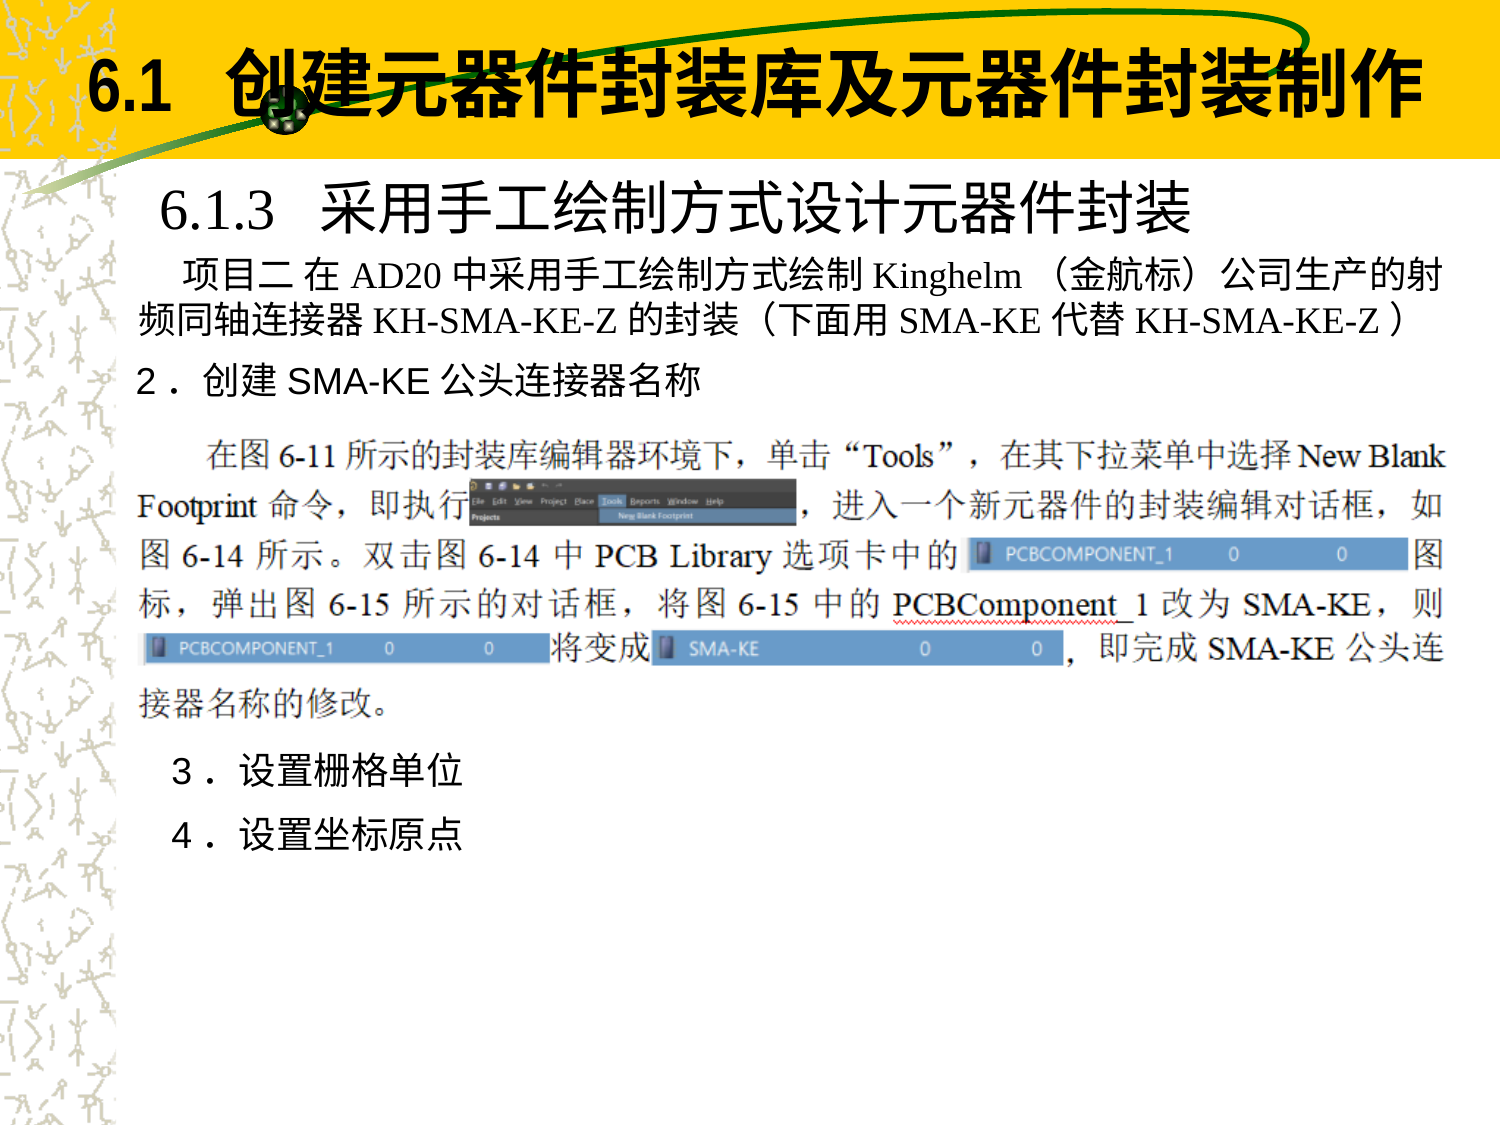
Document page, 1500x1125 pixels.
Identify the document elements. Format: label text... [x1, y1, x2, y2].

text_box 6.1.3 采用手工绘制方式设计元器件封装 [100, 164, 1429, 249]
picture [135, 432, 1470, 729]
text_box 2．创建SMA-KE公头连接器名称 [76, 349, 910, 410]
text_box 6.1 创建元器件封装库及元器件封装制作 [51, 0, 1461, 164]
picture [0, 0, 117, 1125]
text_box 项目二 在AD20中采用手工绘制方式绘制Kinghelm（金航标）公司生产的射频同轴连接器KH-SMA-KE-Z的封装（下面用SMA-KE代替KH-SMA-KE-Z） [123, 243, 1462, 349]
text_box 4．设置坐标原点 [112, 803, 946, 864]
text_box 3．设置栅格单位 [112, 739, 946, 800]
